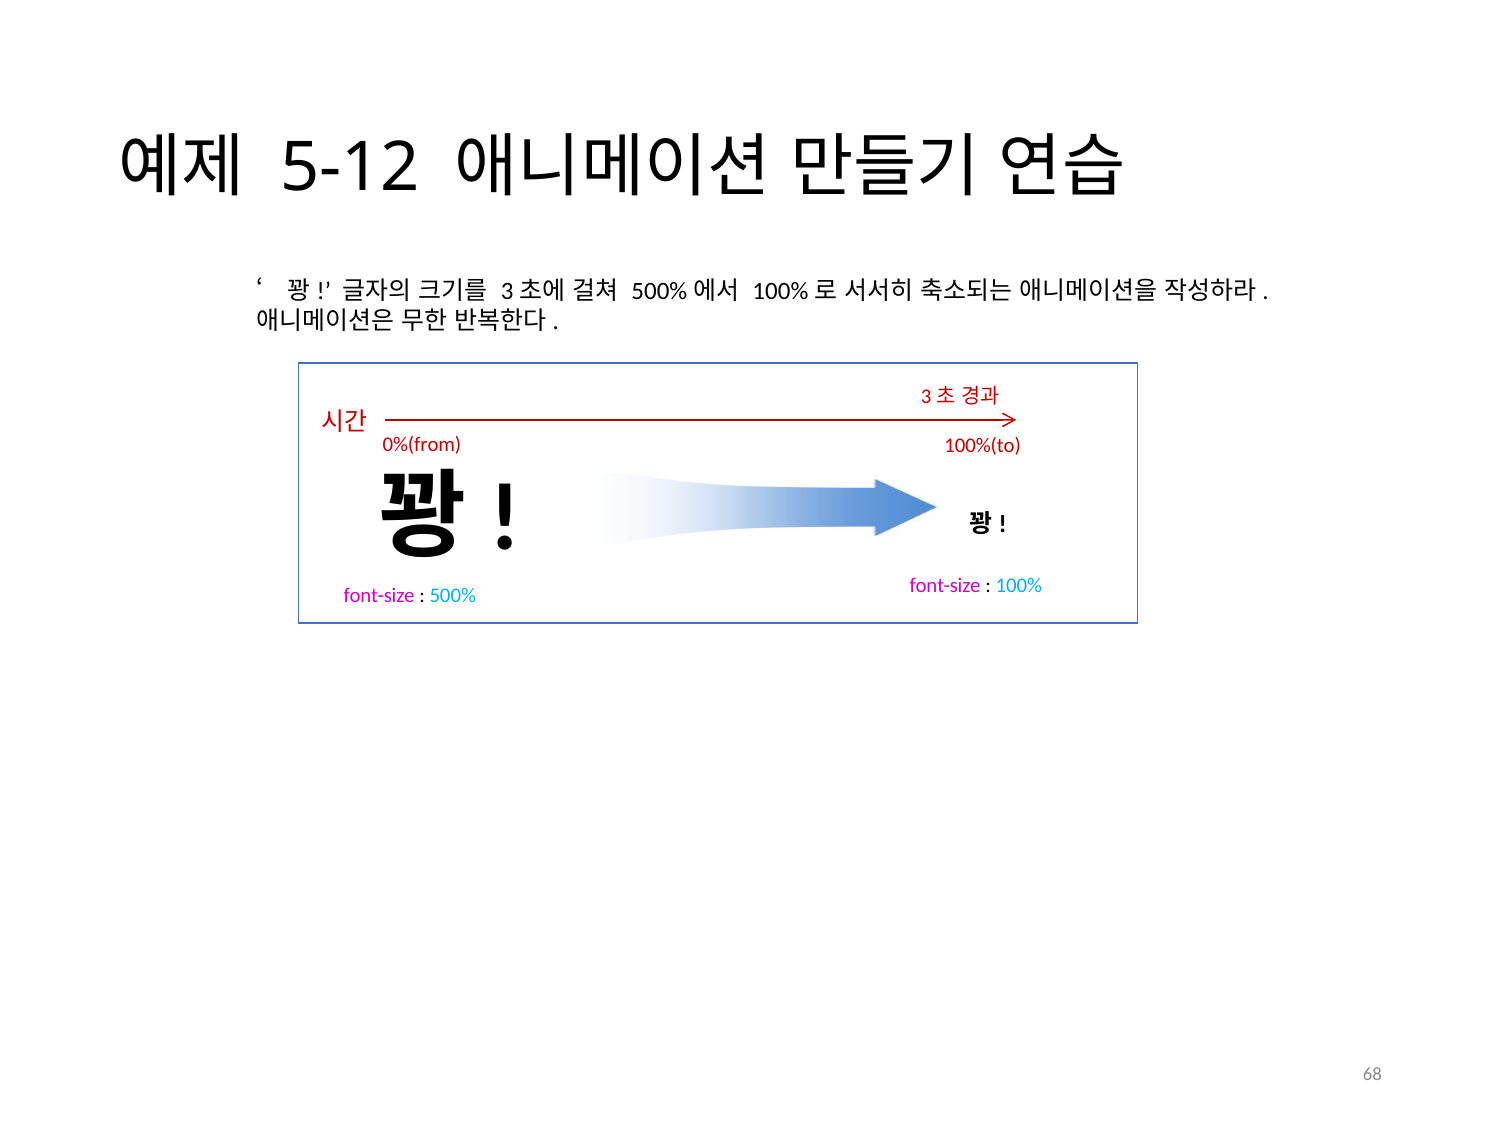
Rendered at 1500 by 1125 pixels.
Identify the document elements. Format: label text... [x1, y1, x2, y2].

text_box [241, 267, 1317, 623]
title 예제 5-12 애니메이션 만들기 연습 [103, 59, 1397, 278]
slide_number 68 [1059, 1042, 1397, 1103]
